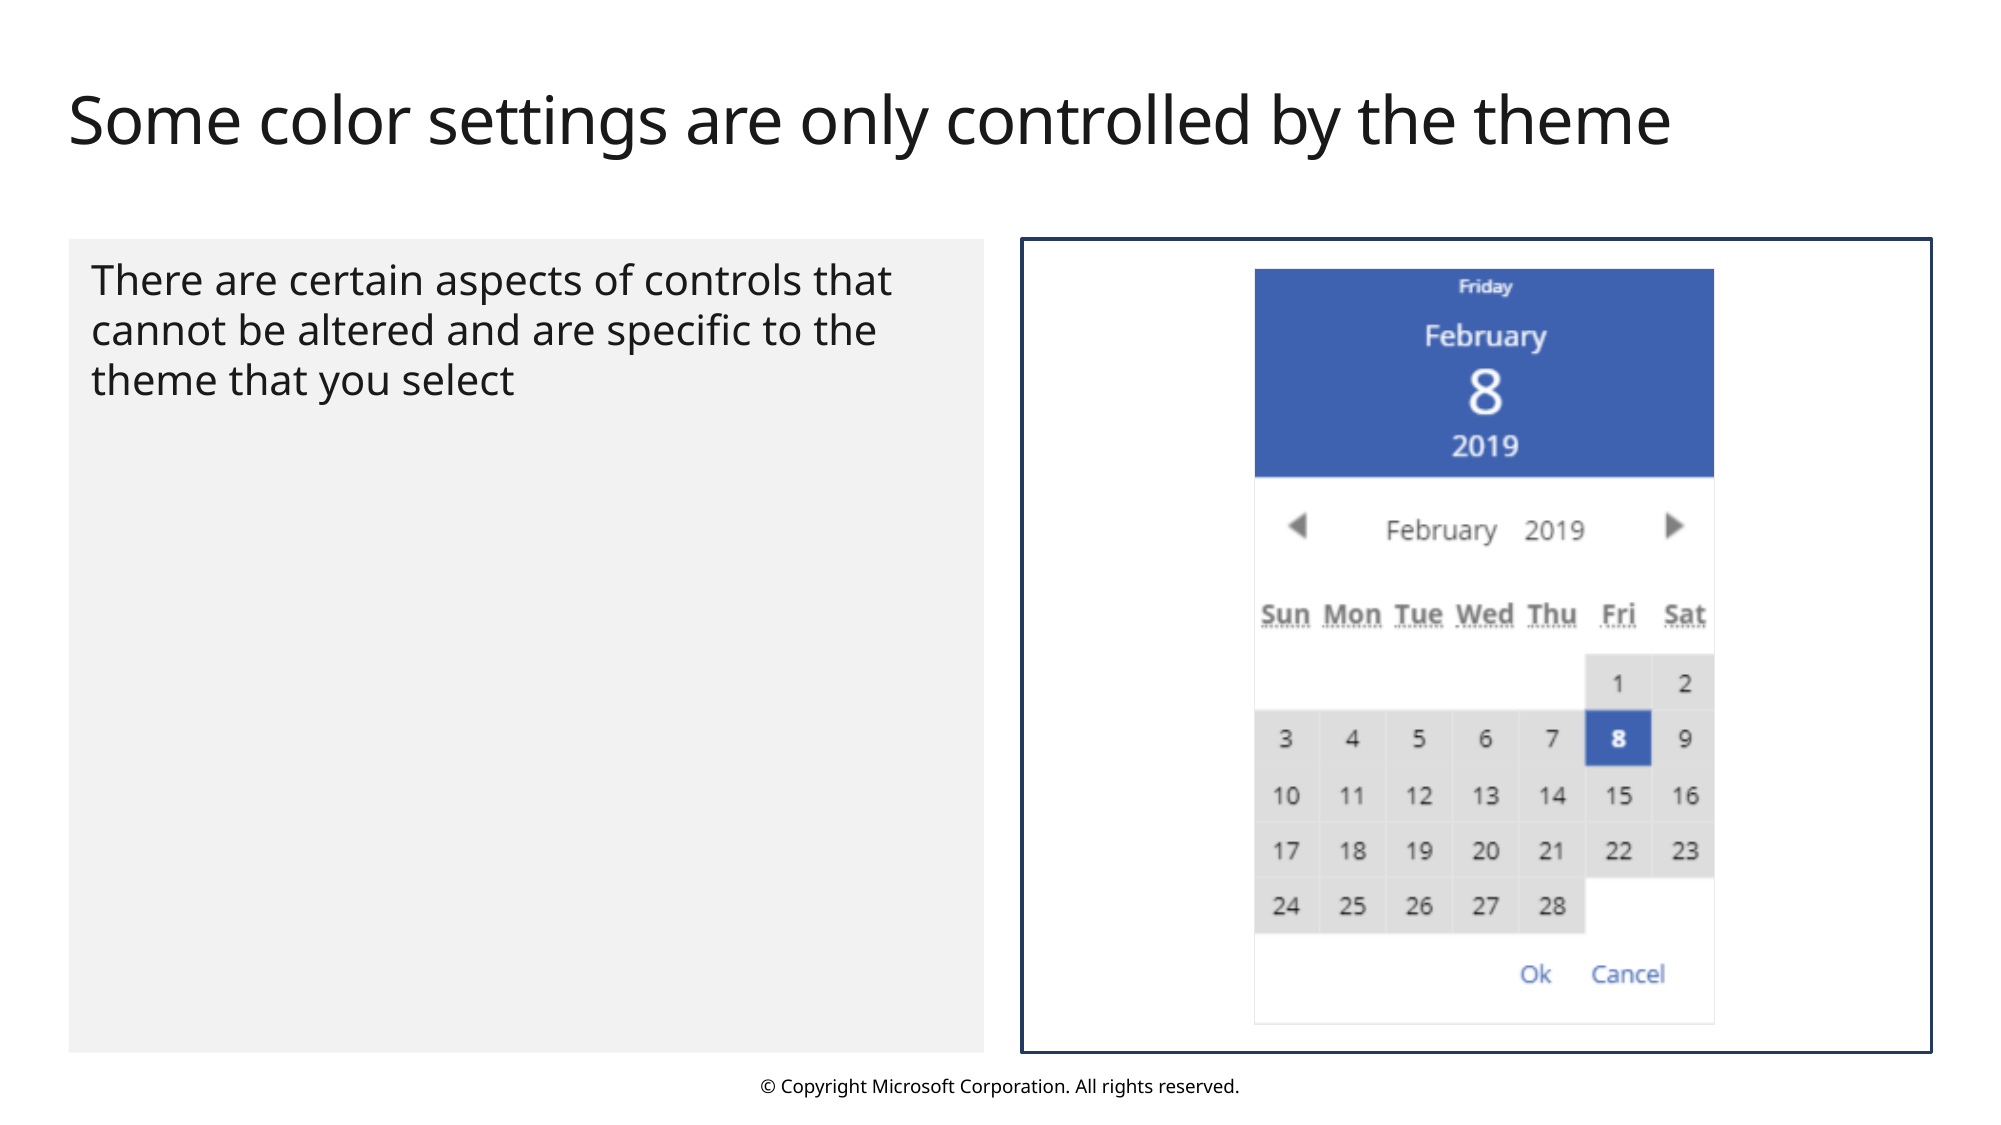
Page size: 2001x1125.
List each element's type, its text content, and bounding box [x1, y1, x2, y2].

list There are certain aspects of controls that cannot be altered and are specific to the theme that you select [68, 238, 984, 1053]
title Some color settings are only controlled by the theme [68, 72, 1932, 192]
picture [1254, 268, 1715, 1026]
